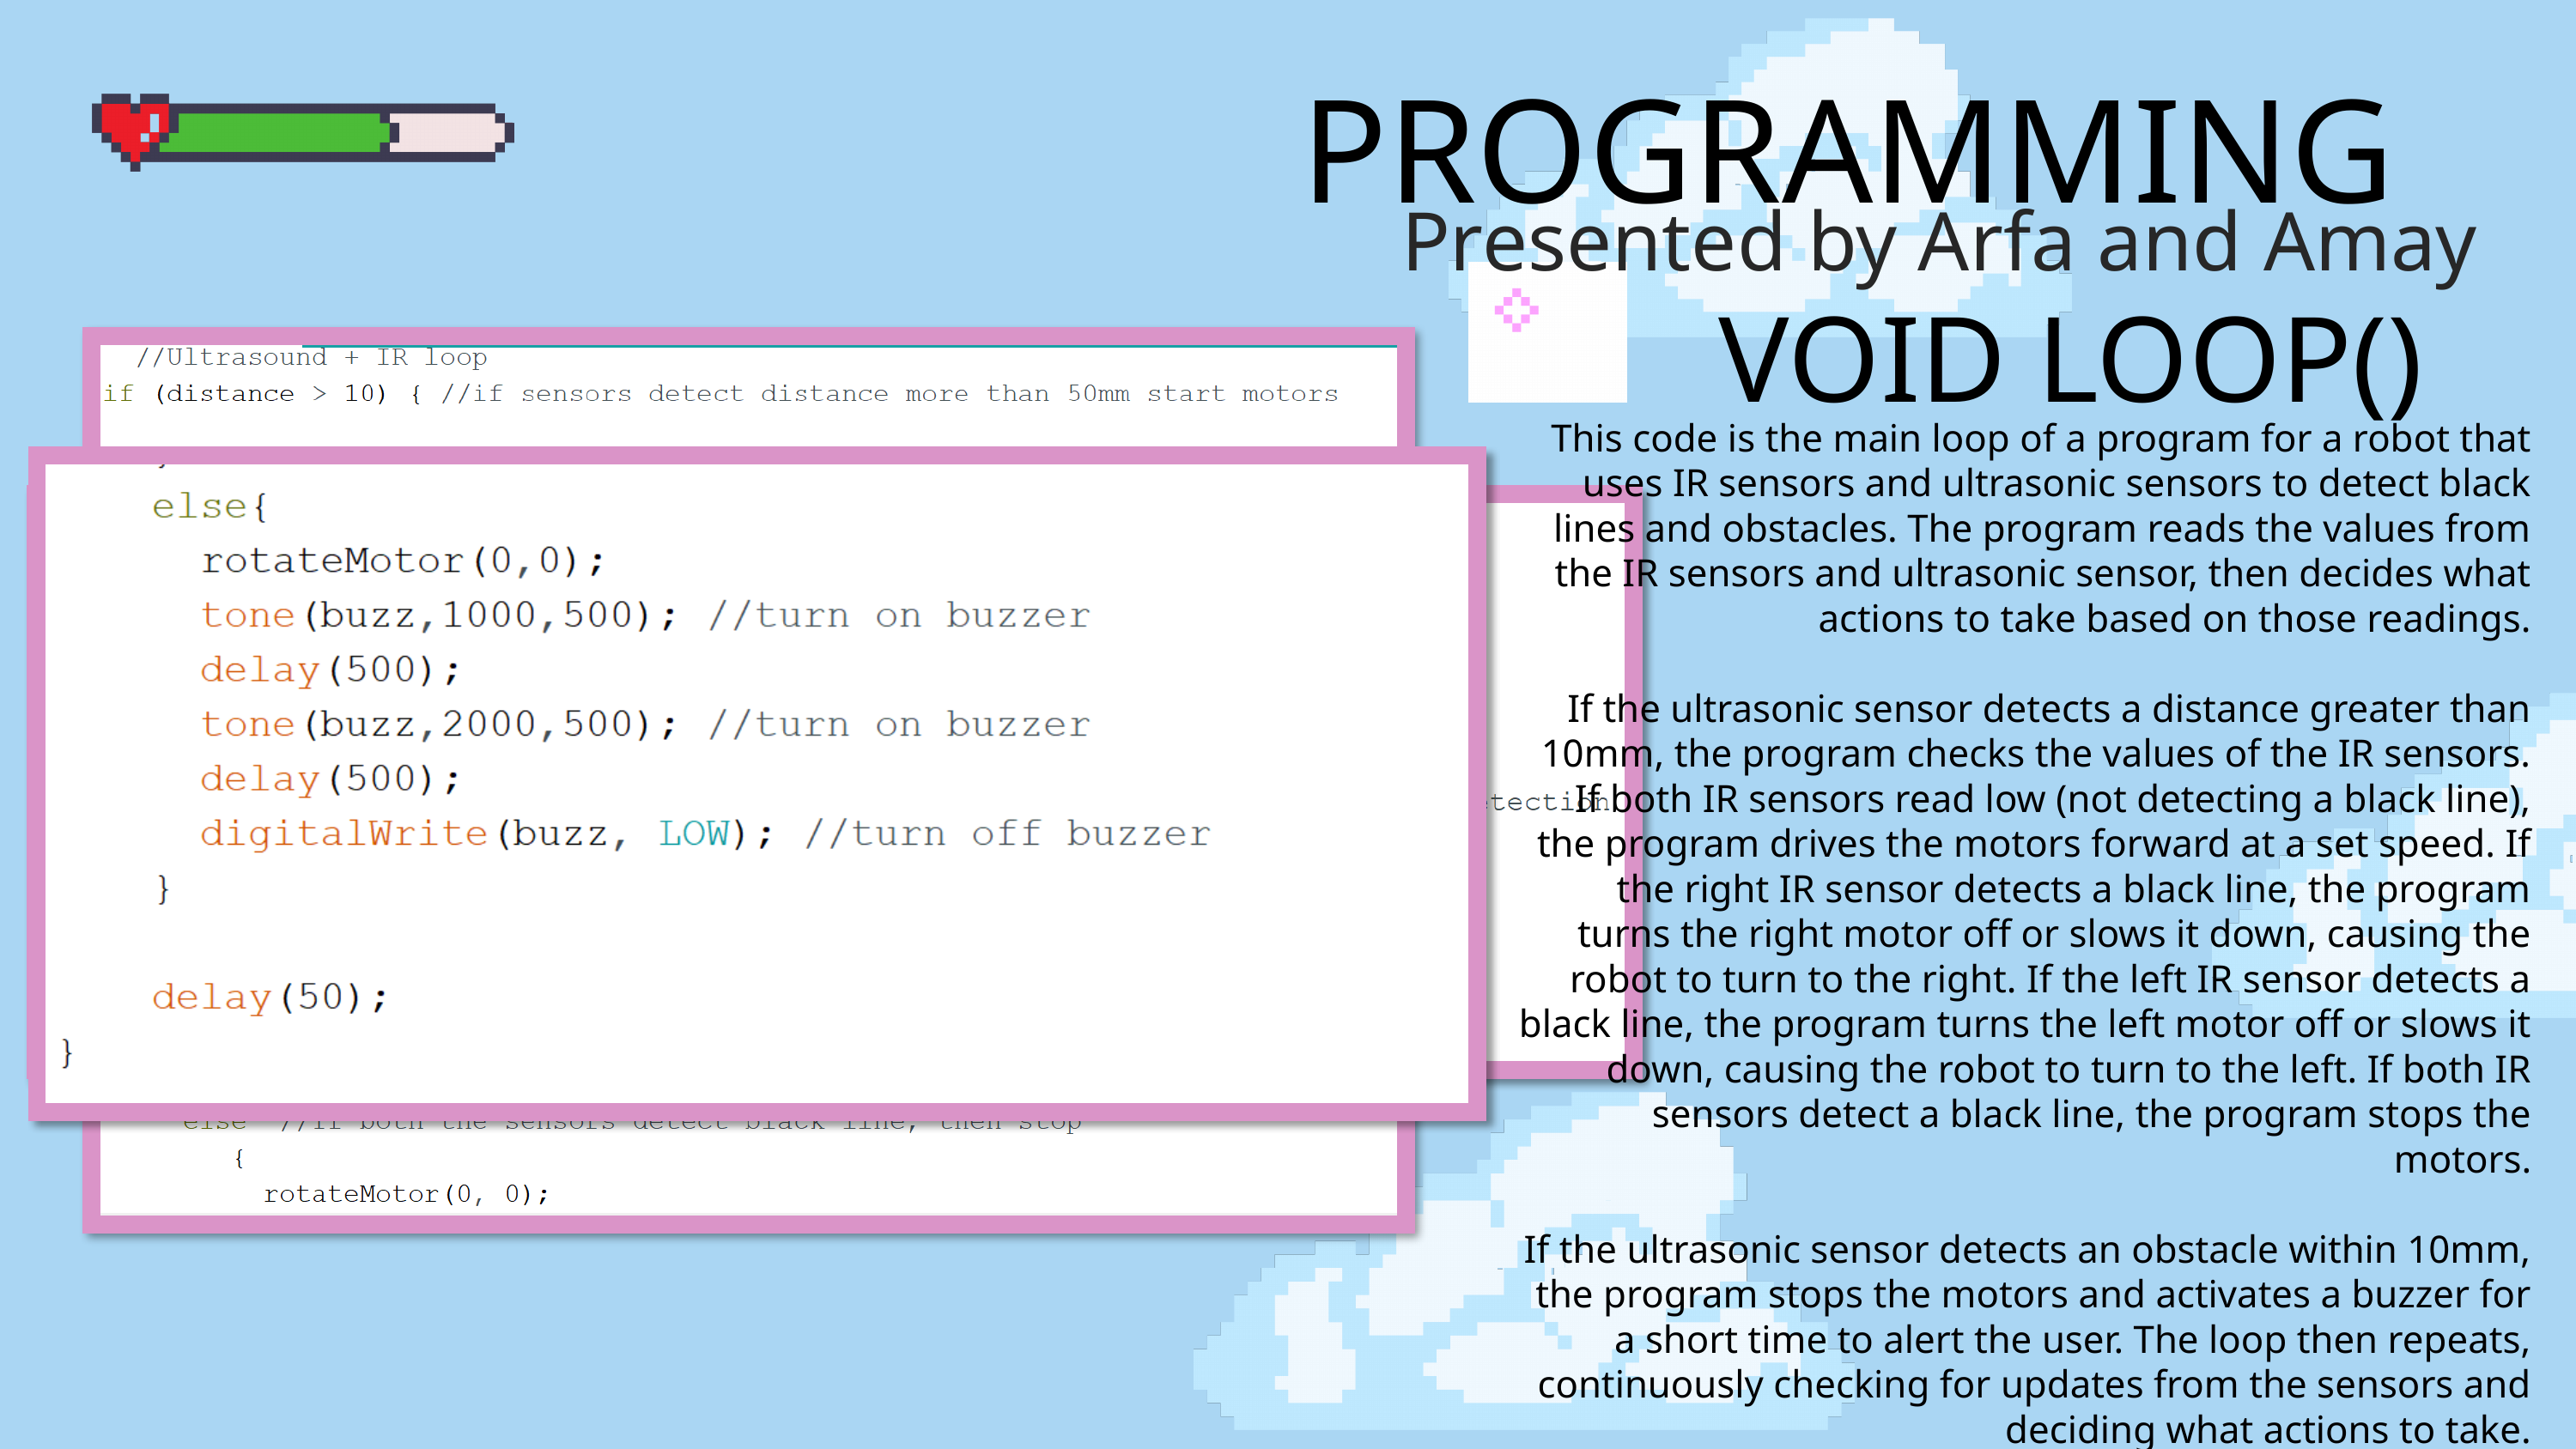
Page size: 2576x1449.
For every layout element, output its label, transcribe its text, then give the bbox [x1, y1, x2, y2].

picture [91, 94, 514, 172]
picture [1448, 18, 2072, 403]
text_box VOID LOOP() [1591, 262, 2551, 427]
text_box This code is the main loop of a program for a robot that uses IR sensors and ultrasonic sensors to detect black lines and obstacles. The program reads the values from the IR sensors and ultrasonic sensor, then decides what actions to take based on those readings. If the ultrasonic sensor detects a distance greater than 10mm, the program checks the values of the IR sensors. If both IR sensors read low (not detecting a black line), the program drives the motors forward at a set speed. If the right IR sensor detects a black line, the program turns the right motor off or slows it down, causing the robot to turn to the right. If the left IR sensor detects a black line, the program turns the left motor off or slows it down, causing the robot to turn to the left. If both IR sensors detect a black line, the program stops the motors. If the ultrasonic sensor detects an obstacle within 10mm, the program stops the motors and activates a buzzer for a short time to alert the user. The loop then repeats, continuously checking for updates from the sensors and deciding what actions to take. [1518, 414, 2532, 1449]
picture [2212, 679, 2576, 1018]
picture [44, 344, 1855, 1430]
text_box Presented by Arfa and Amay [2076, 233, 2529, 287]
text_box PROGRAMMING [1170, 40, 1443, 233]
text_box PROGRAMMING [2076, 40, 2564, 233]
text_box Presented by Arfa and Amay [1351, 233, 1443, 287]
